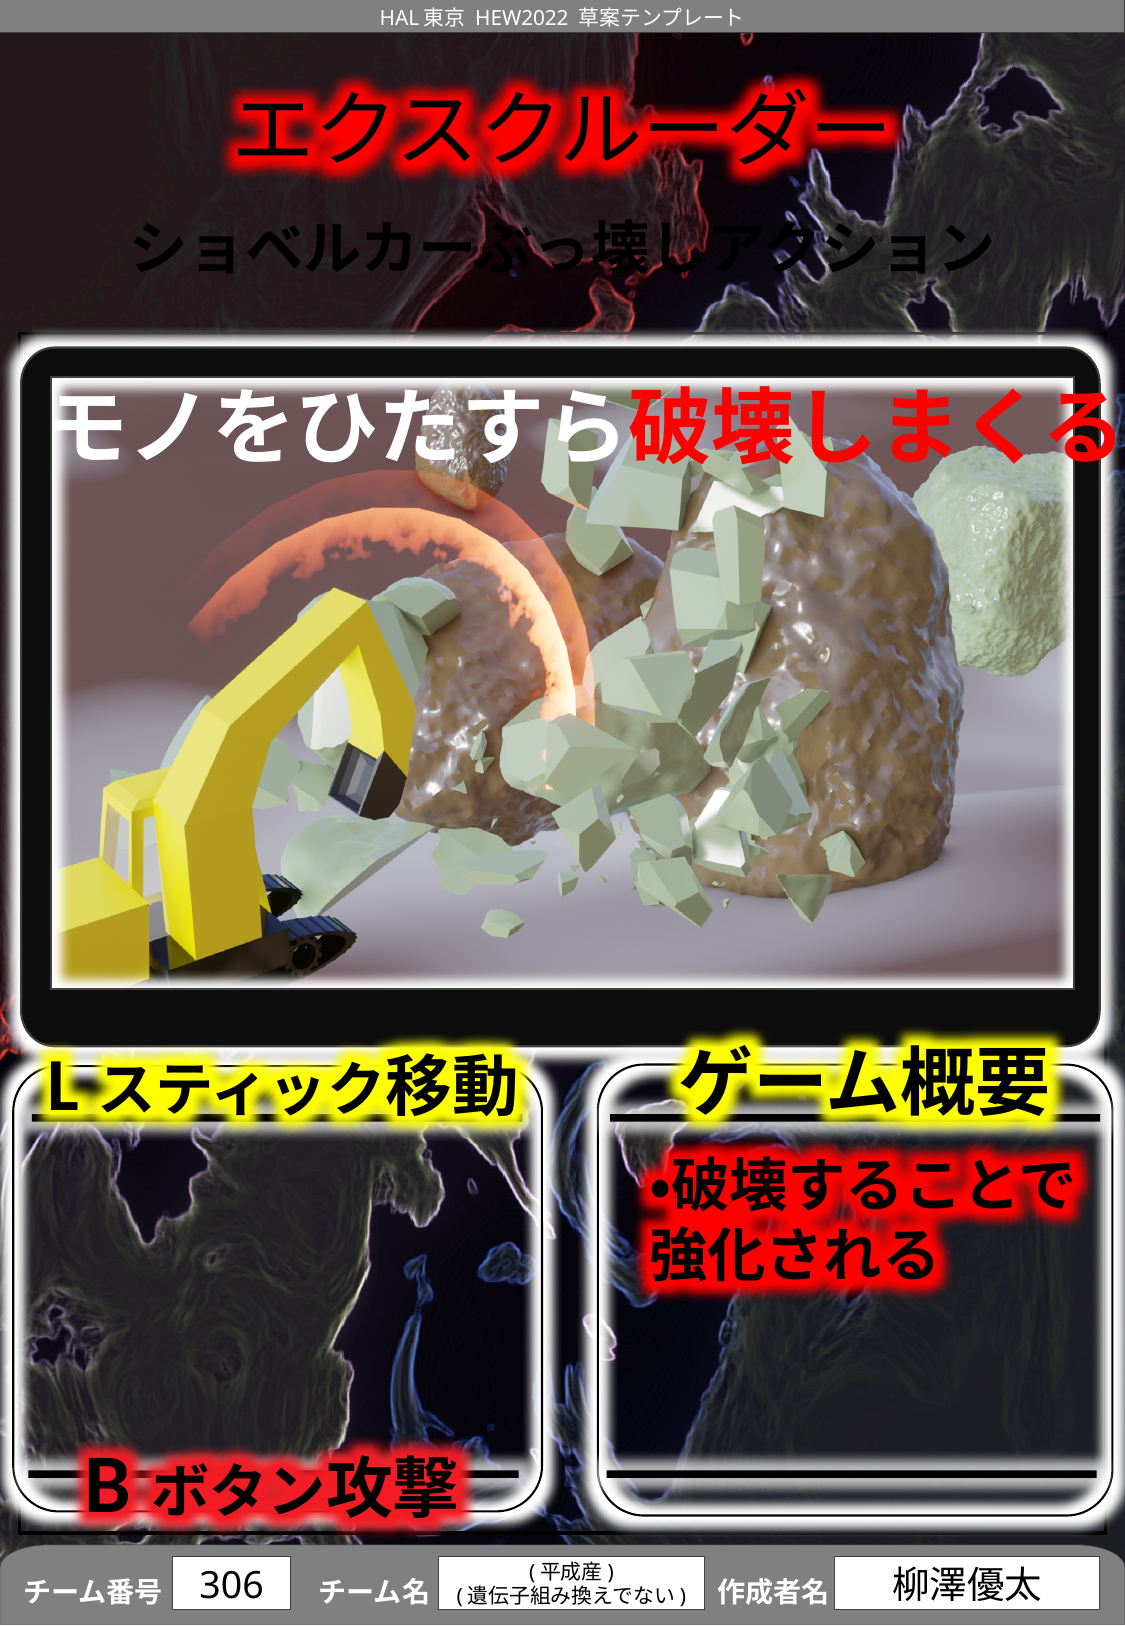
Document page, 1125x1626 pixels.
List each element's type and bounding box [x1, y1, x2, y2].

text_box [21, 268, 1100, 1047]
picture [0, 0, 1125, 1625]
text_box [74, 1165, 480, 1420]
